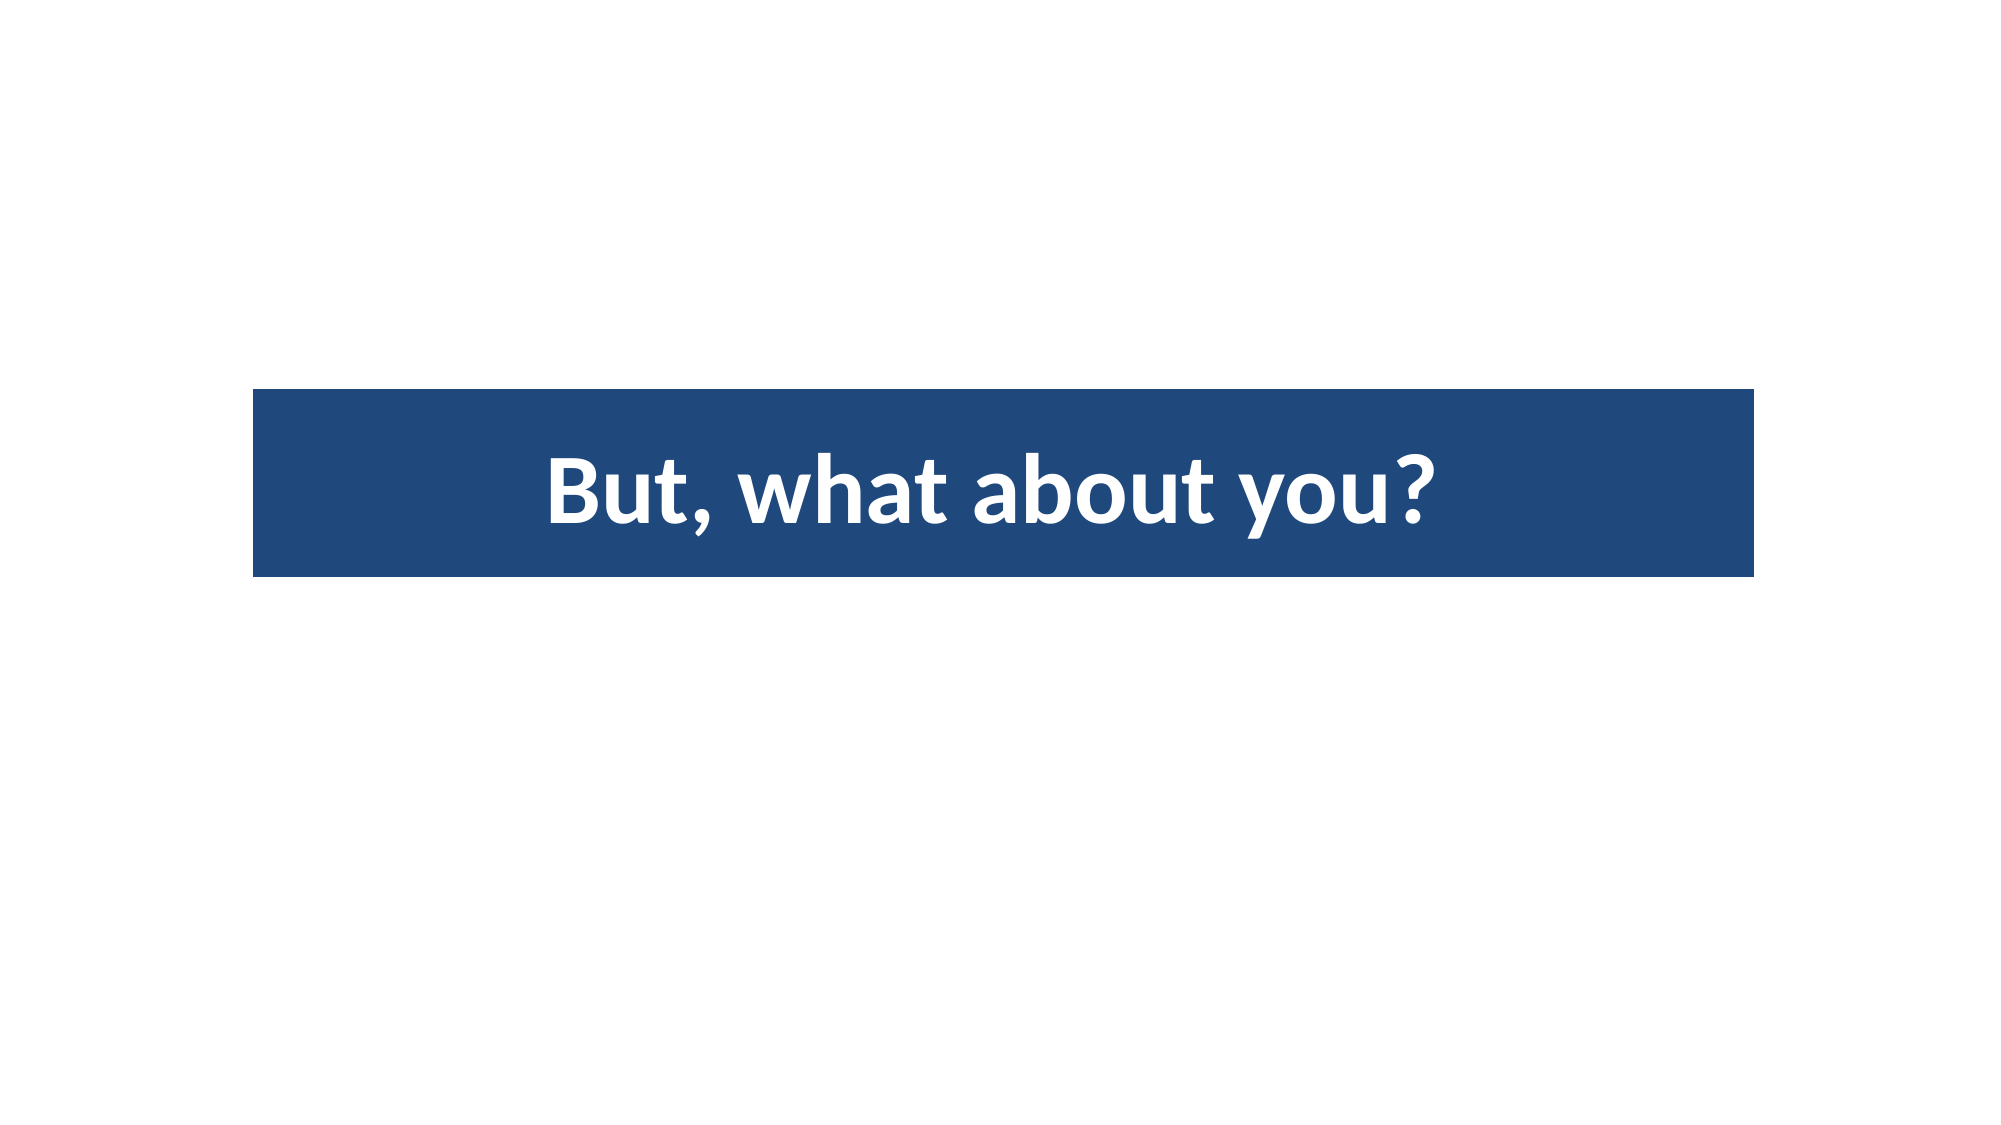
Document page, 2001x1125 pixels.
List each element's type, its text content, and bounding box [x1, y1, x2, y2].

title But, what about you? [253, 389, 1754, 577]
